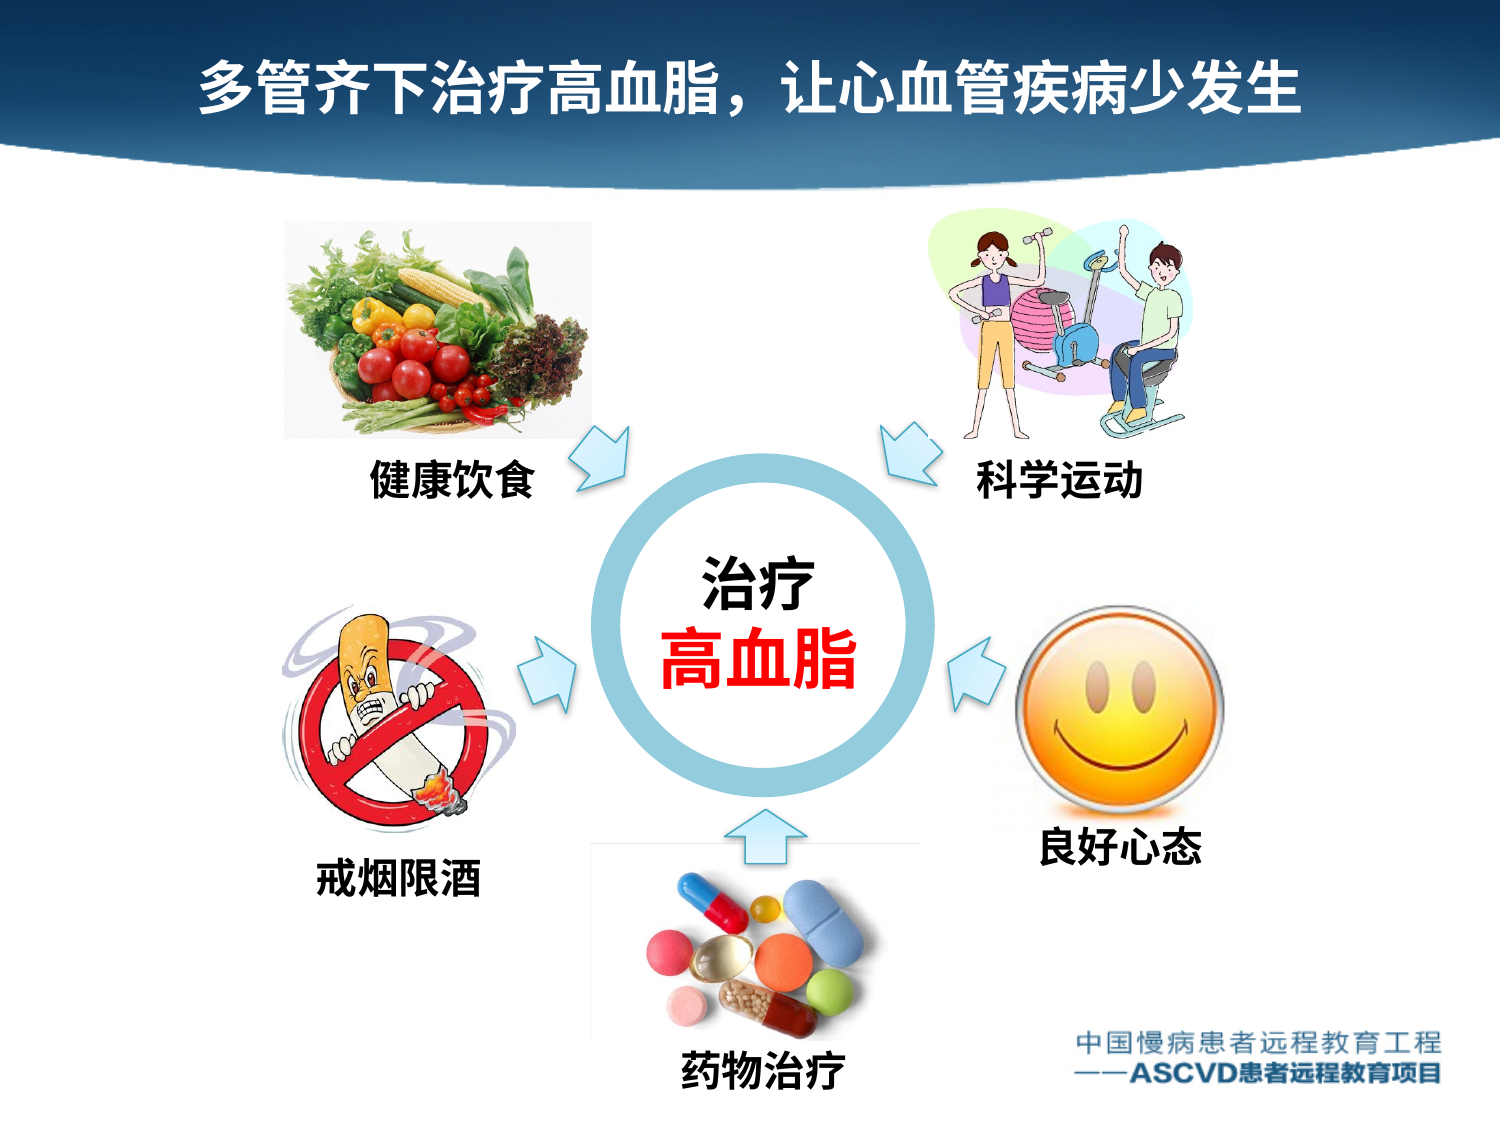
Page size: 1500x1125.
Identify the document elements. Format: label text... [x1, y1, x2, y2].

picture [0, 173, 1500, 1125]
text_box 治疗 高血脂 [643, 539, 874, 705]
text_box 药物治疗 [618, 1051, 909, 1102]
text_box [879, 421, 944, 487]
text_box 科学运动 [915, 446, 1206, 512]
text_box [603, 465, 923, 785]
text_box [723, 808, 808, 842]
text_box 戒烟限酒 [253, 844, 545, 910]
text_box [568, 425, 630, 492]
title 多管齐下治疗高血脂，让心血管疾病少发生 [0, 0, 1500, 173]
text_box [520, 636, 577, 715]
text_box 良好心态 [974, 813, 1265, 879]
text_box 健康饮食 [307, 446, 599, 512]
text_box [947, 638, 986, 713]
